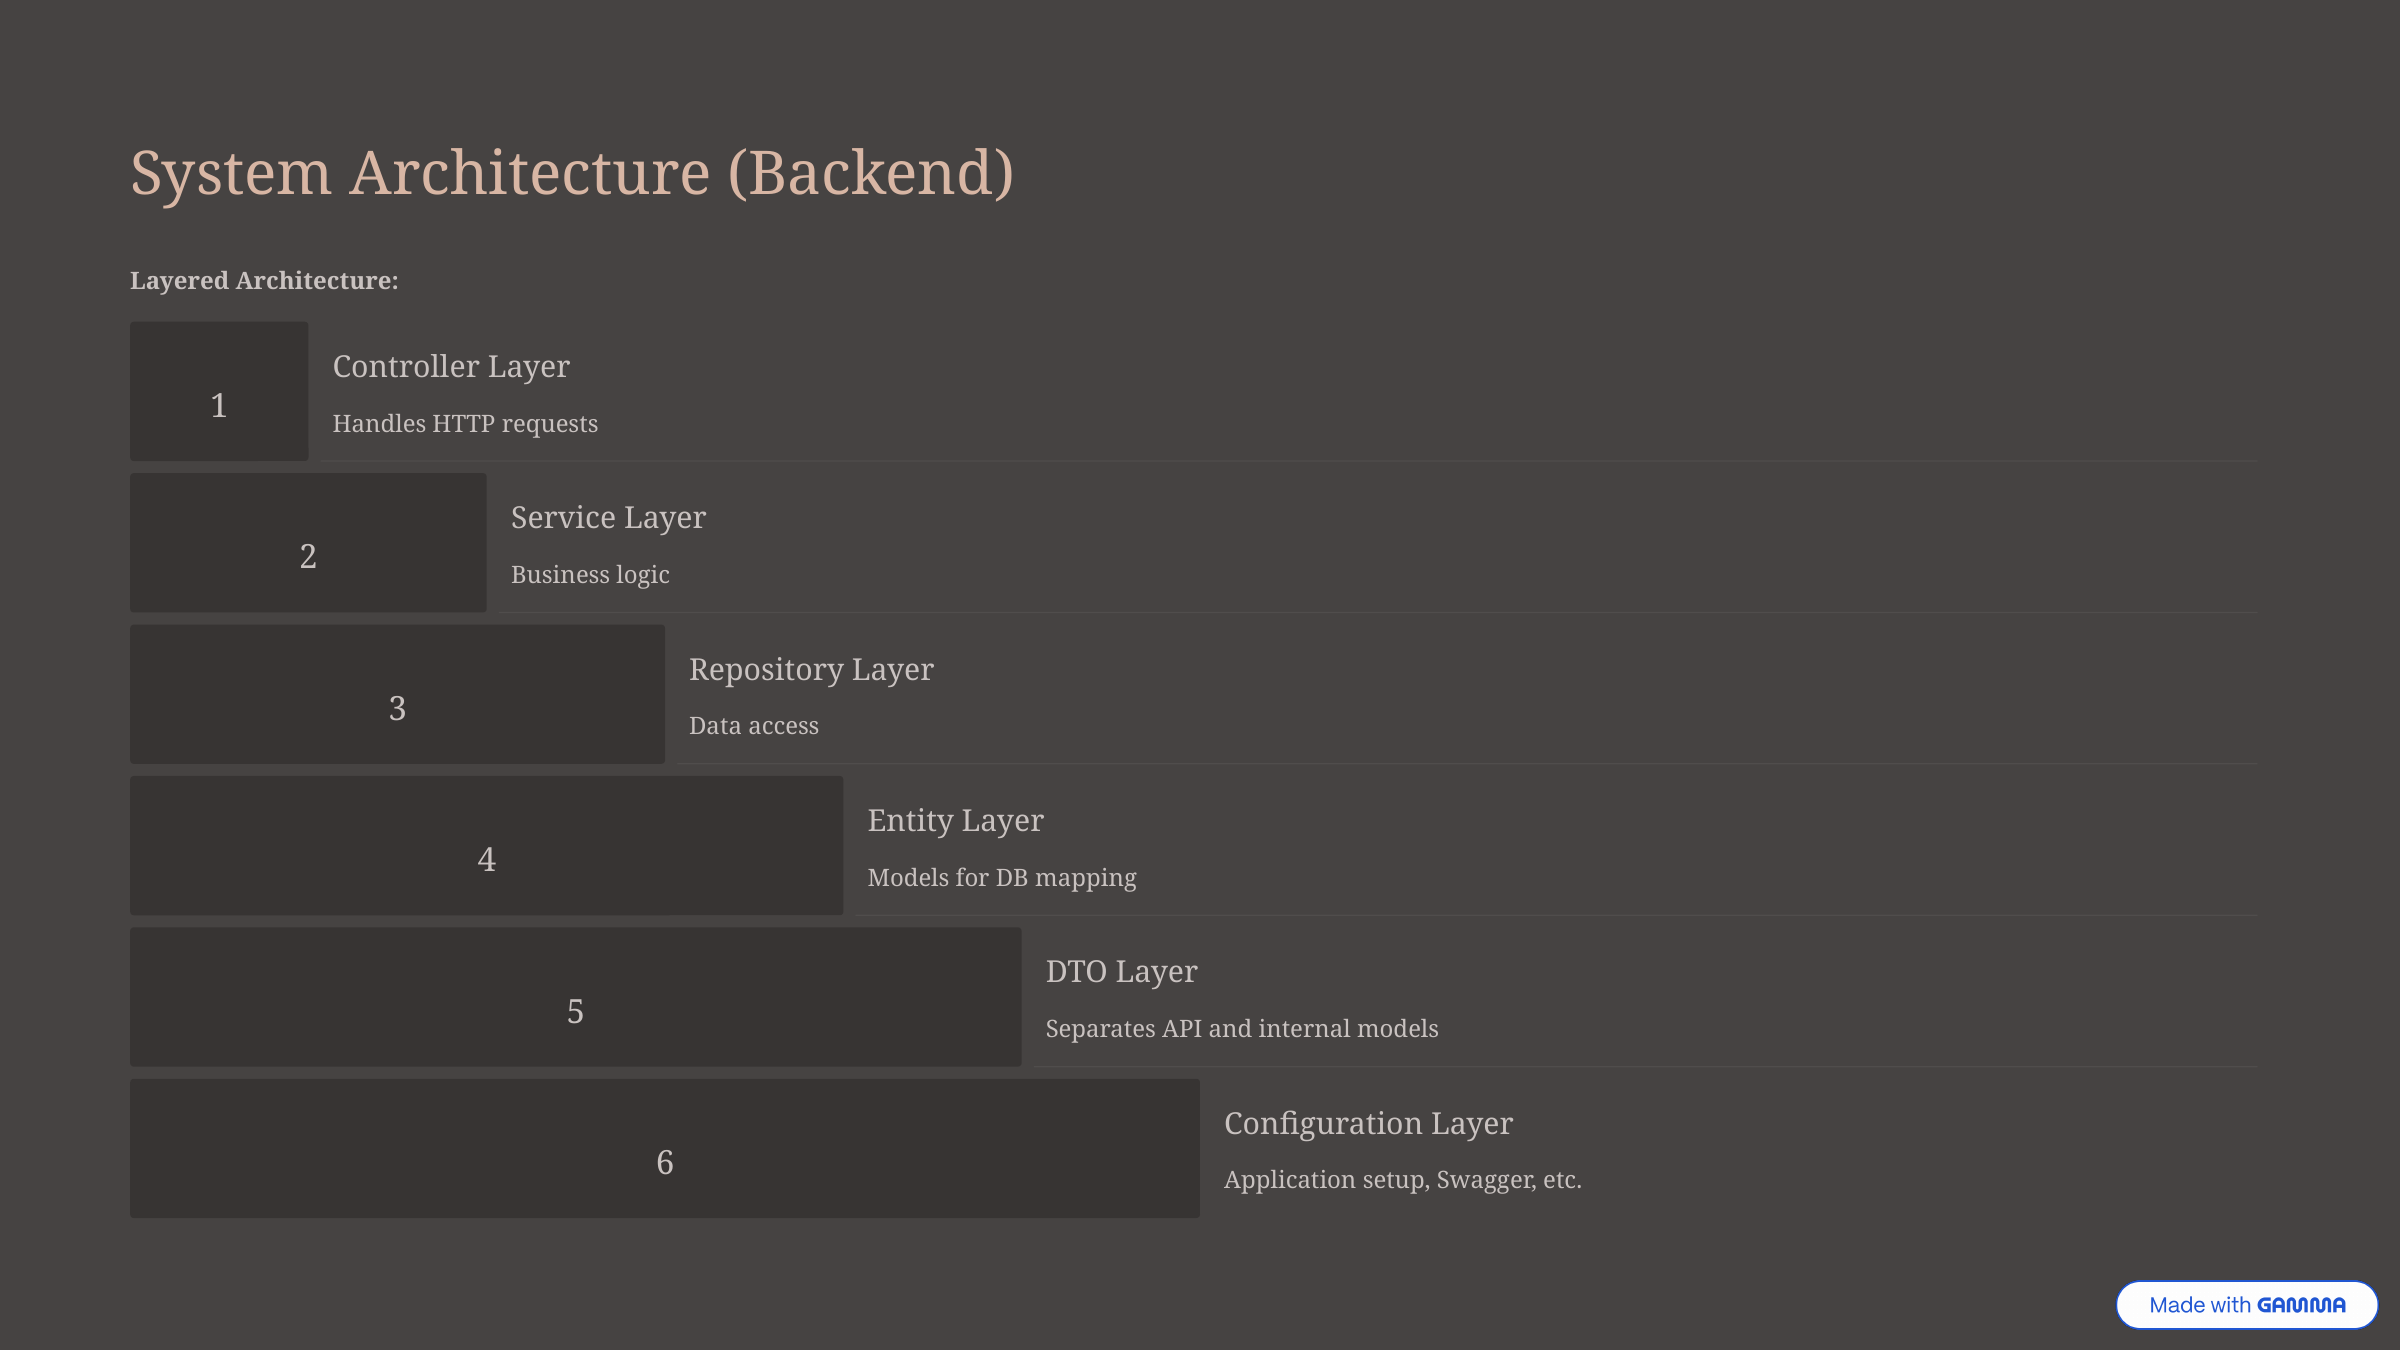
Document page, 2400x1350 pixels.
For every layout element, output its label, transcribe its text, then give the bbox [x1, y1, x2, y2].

text_box Repository Layer [689, 648, 918, 687]
text_box 2 [291, 521, 326, 564]
text_box Data access [689, 701, 918, 740]
text_box 4 [469, 824, 504, 867]
text_box Application setup, Swagger, etc. [1224, 1155, 1564, 1194]
text_box Configuration Layer [1224, 1102, 1527, 1141]
text_box [130, 1078, 1201, 1219]
text_box Handles HTTP requests [332, 398, 588, 437]
text_box [130, 624, 666, 764]
text_box System Architecture (Backend) [130, 131, 961, 208]
text_box [130, 321, 309, 462]
text_box Entity Layer [867, 800, 1123, 838]
text_box 1 [202, 370, 237, 413]
text_box Separates API and internal models [1045, 1003, 1416, 1043]
text_box DTO Layer [1045, 951, 1349, 990]
text_box Models for DB mapping [867, 852, 1123, 892]
text_box [130, 473, 487, 613]
text_box Layered Architecture: [130, 255, 2270, 295]
text_box 3 [380, 672, 415, 716]
text_box Service Layer [511, 497, 690, 535]
text_box 5 [558, 975, 593, 1019]
text_box [130, 927, 1022, 1067]
text_box [130, 775, 844, 916]
text_box 6 [648, 1127, 683, 1170]
text_box Controller Layer [332, 345, 588, 384]
text_box Business logic [511, 549, 690, 589]
picture [2106, 1271, 2389, 1339]
